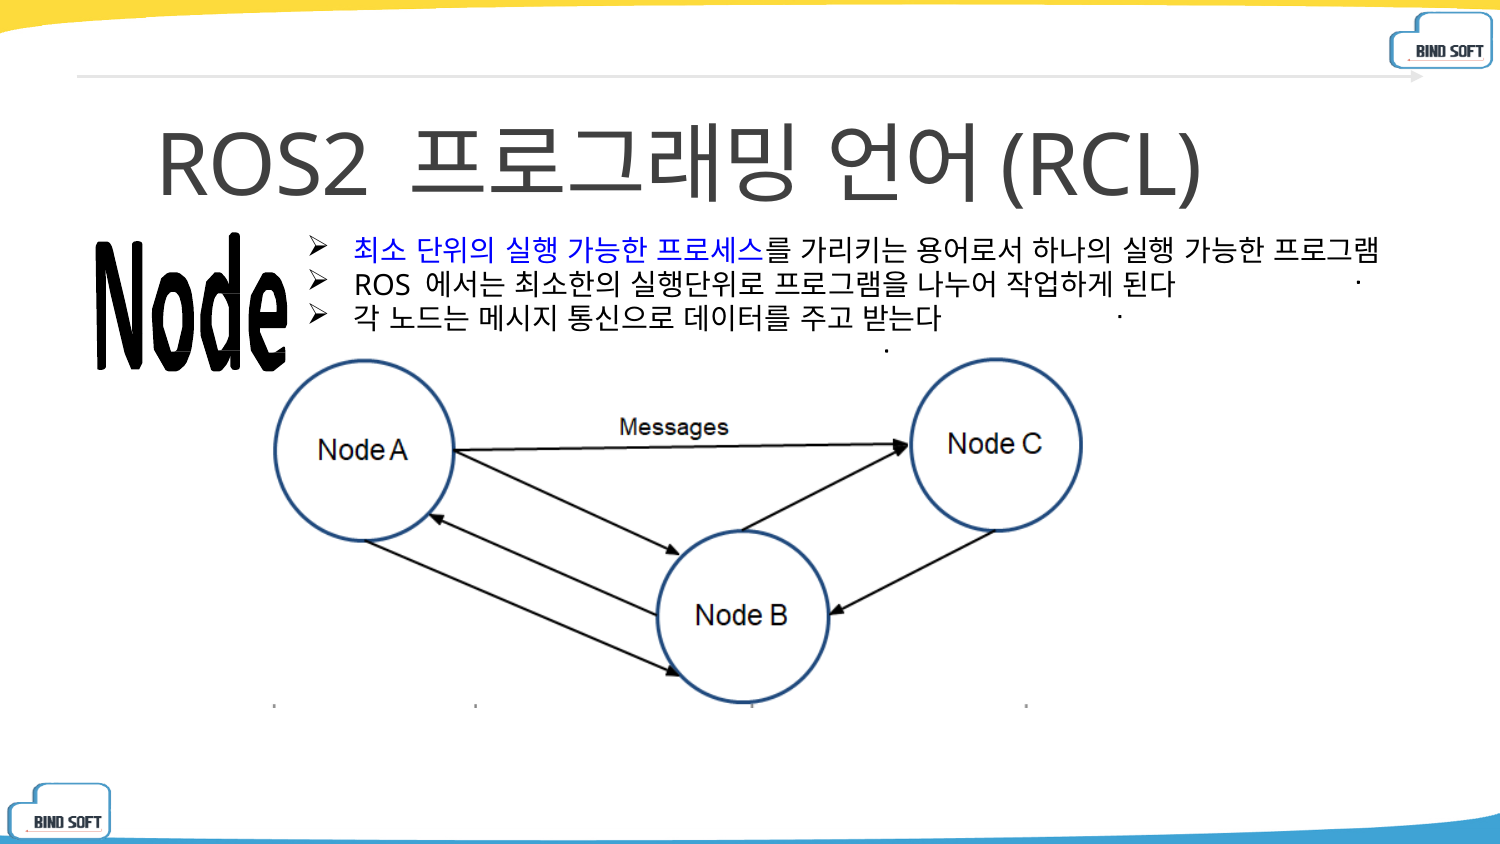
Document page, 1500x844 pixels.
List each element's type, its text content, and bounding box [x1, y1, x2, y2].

text_box [151, 272, 194, 372]
text_box 최소 단위의 실행 가능한 프로세스를 가리키는 용어로서 하나의 실행 가능한 프로그램 ROS 에서는 최소한의 실행단위로 프로그램을 나누어 작업하게 된다 각 노드는 메시지 통신으로 데이터를 주고 받는다 [225, 230, 1475, 336]
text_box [262, 350, 1088, 708]
picture [0, 752, 1500, 844]
text_box [249, 336, 267, 361]
text_box ROS2 프로그래밍 언어(RCL) [140, 41, 1378, 220]
text_box [200, 272, 240, 372]
picture [0, 0, 1500, 72]
text_box [95, 241, 143, 370]
